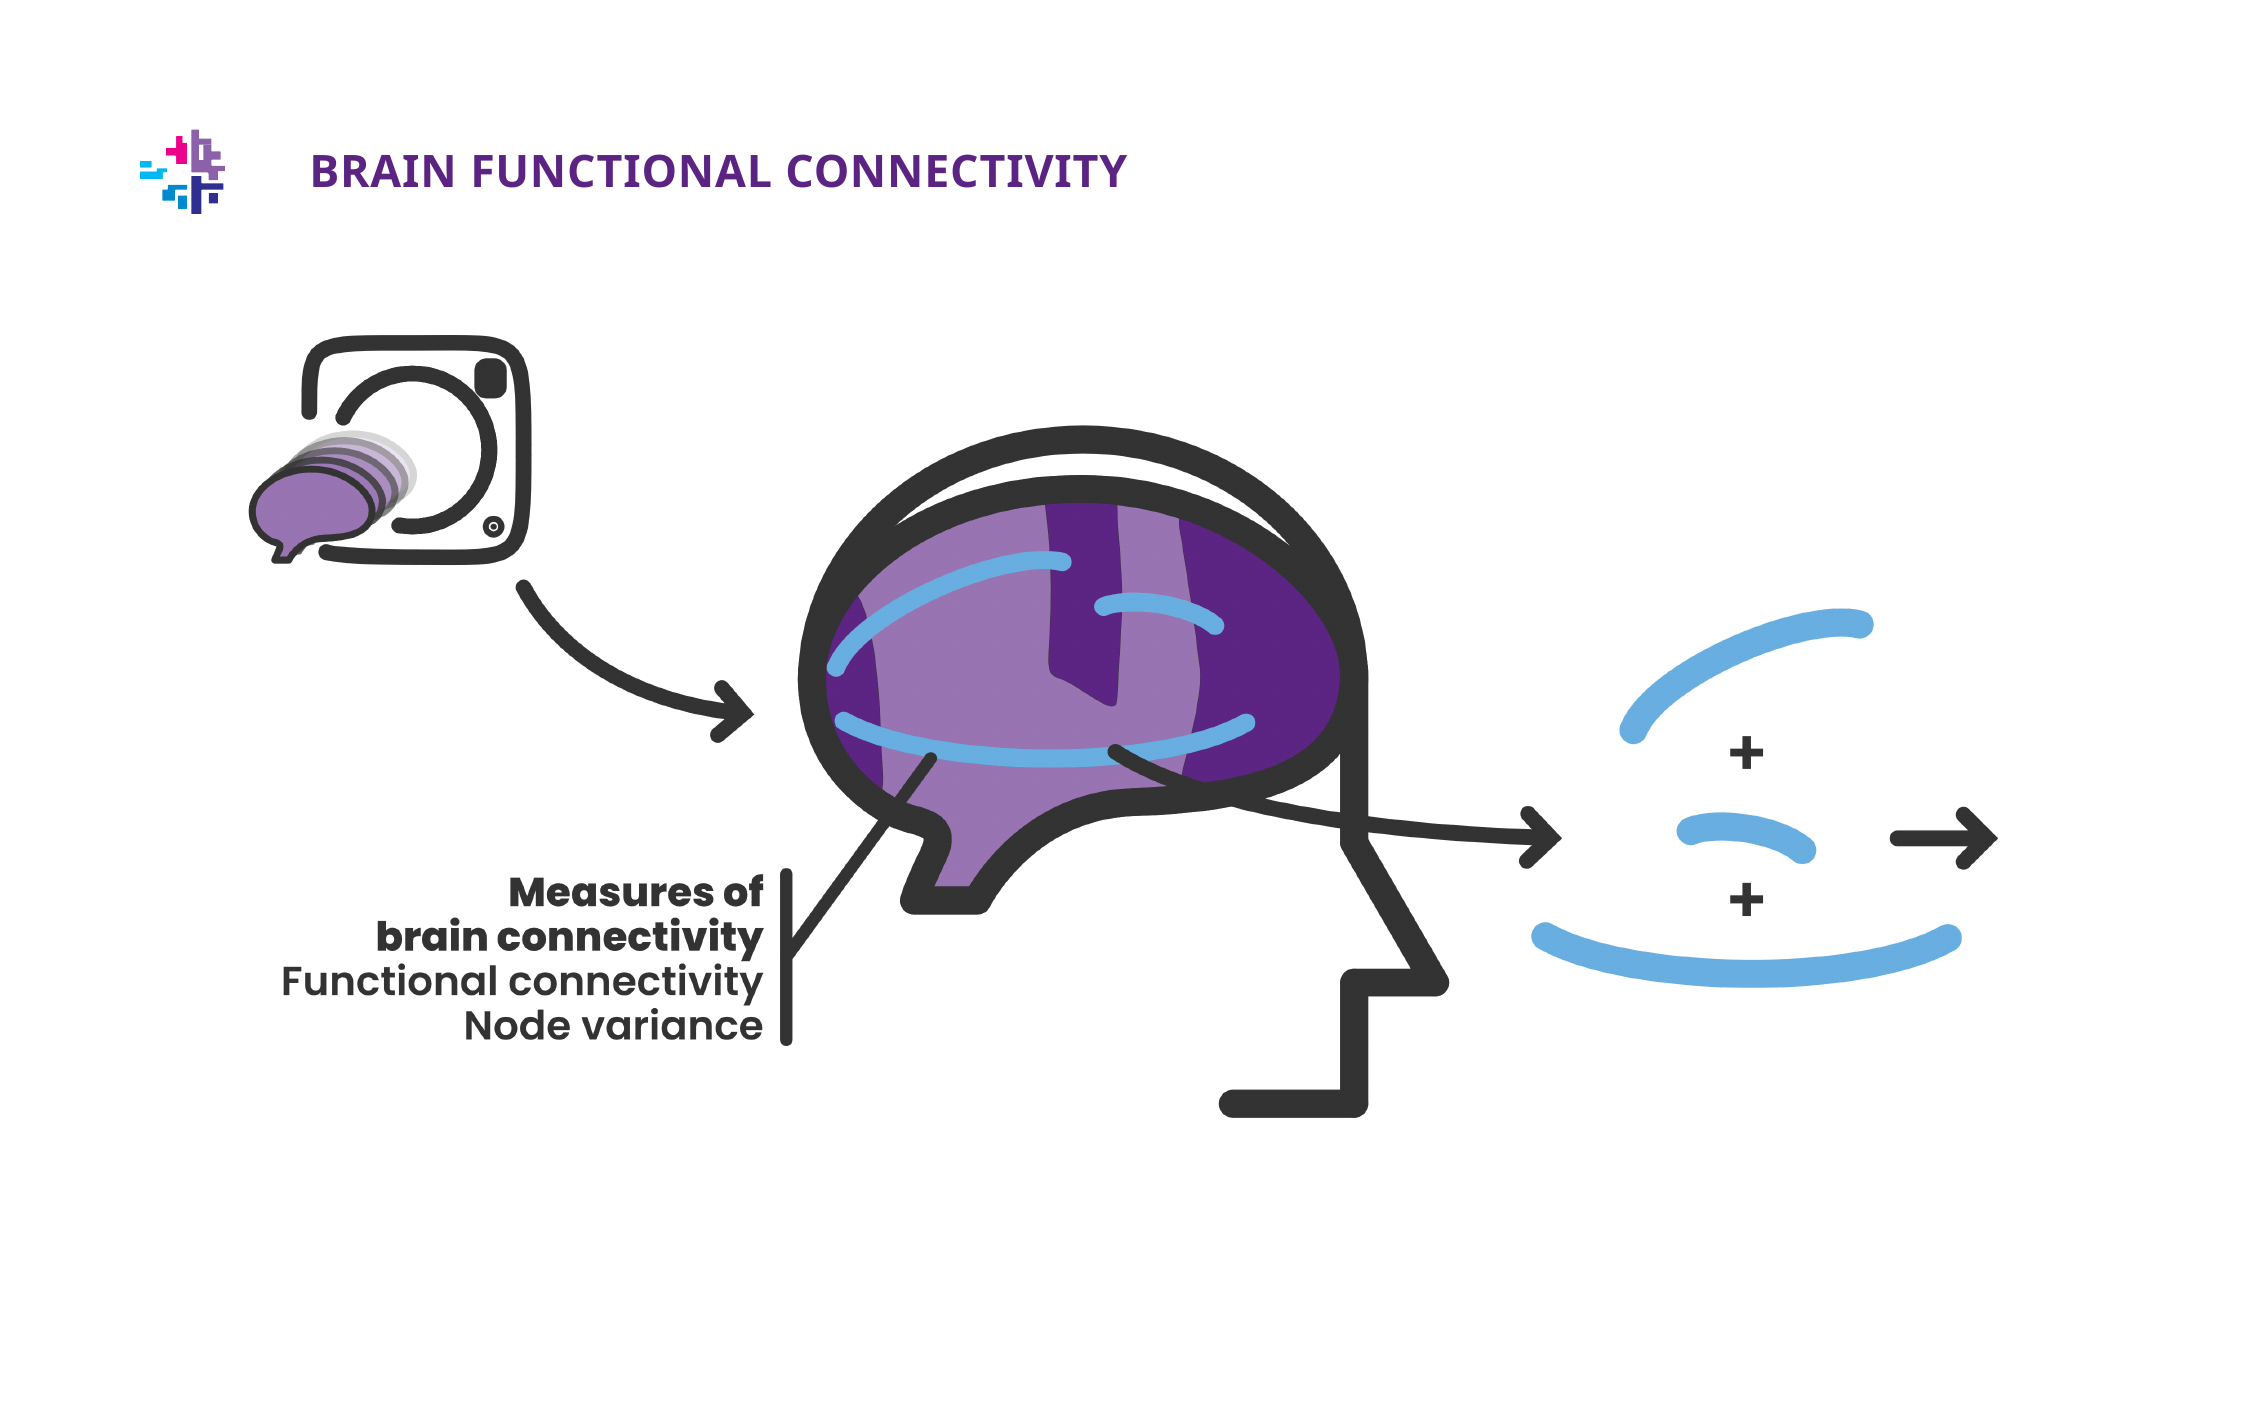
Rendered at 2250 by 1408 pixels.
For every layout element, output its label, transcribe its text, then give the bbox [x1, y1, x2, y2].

picture [140, 136, 187, 171]
text_box BRAIN FUNCTIONAL CONNECTIVITY [307, 140, 1150, 197]
picture [226, 274, 2024, 1173]
